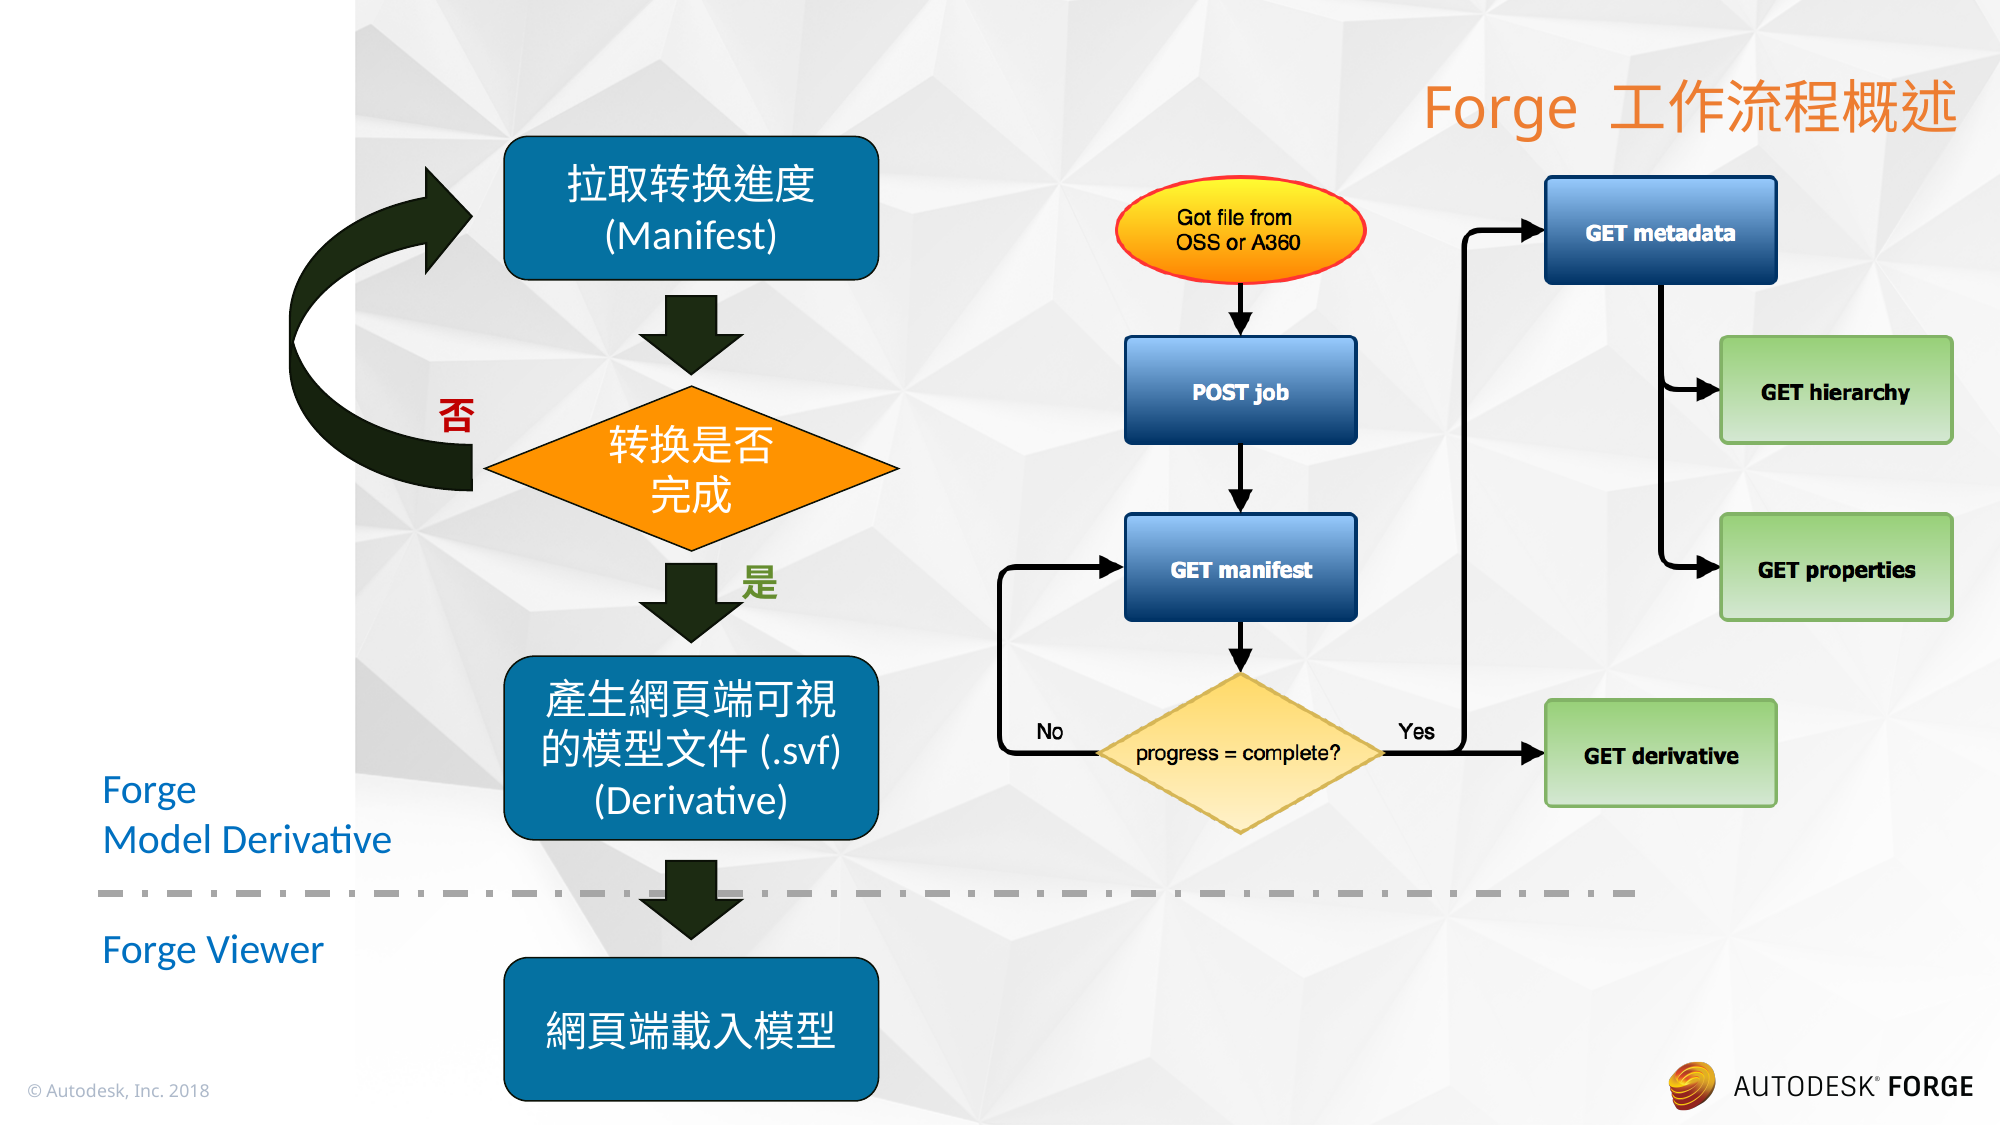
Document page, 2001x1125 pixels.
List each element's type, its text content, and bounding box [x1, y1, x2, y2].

picture [983, 173, 1955, 837]
text_box 是 [726, 551, 921, 612]
text_box [638, 295, 745, 376]
picture [1659, 1052, 1982, 1120]
title Forge 工作流程概述 [1407, 36, 2000, 183]
text_box [665, 859, 718, 893]
text_box [638, 562, 732, 644]
text_box 转换是否完成 [481, 385, 902, 553]
text_box 網頁端載入模型 [503, 956, 880, 1102]
text_box [638, 894, 745, 941]
text_box 產生網頁端可視的模型文件(.svf) (Derivative) [503, 655, 880, 841]
text_box Forge Viewer [87, 914, 481, 980]
text_box Forge Model Derivative [87, 754, 504, 869]
text_box 拉取转换進度 (Manifest) [503, 135, 880, 281]
text_box 否 [423, 384, 619, 445]
text_box [288, 166, 474, 492]
